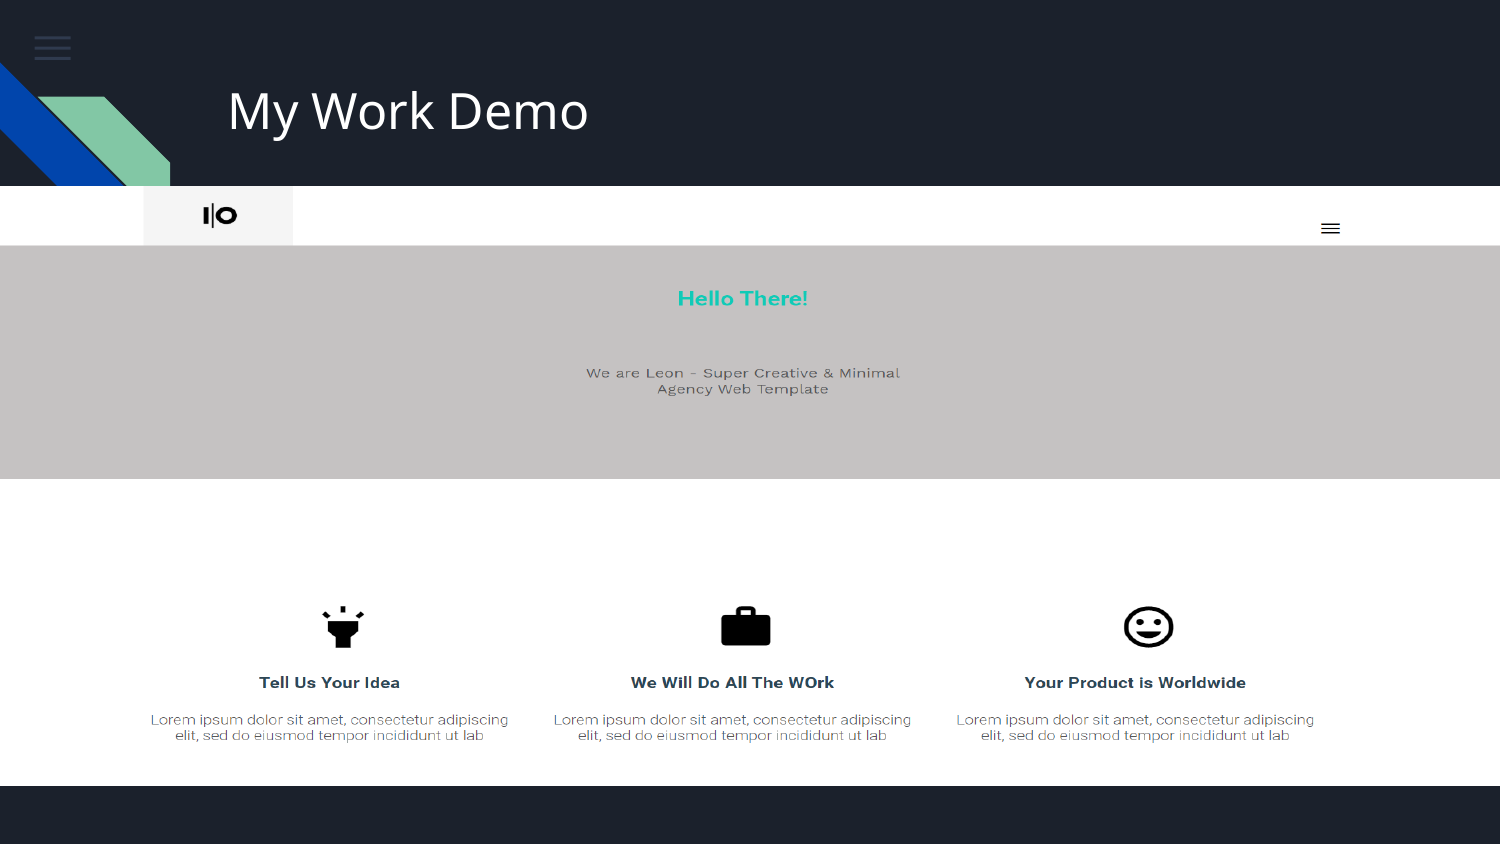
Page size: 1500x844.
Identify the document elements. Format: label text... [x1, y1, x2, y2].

title My Work Demo [212, 64, 1368, 185]
picture [0, 186, 1500, 786]
